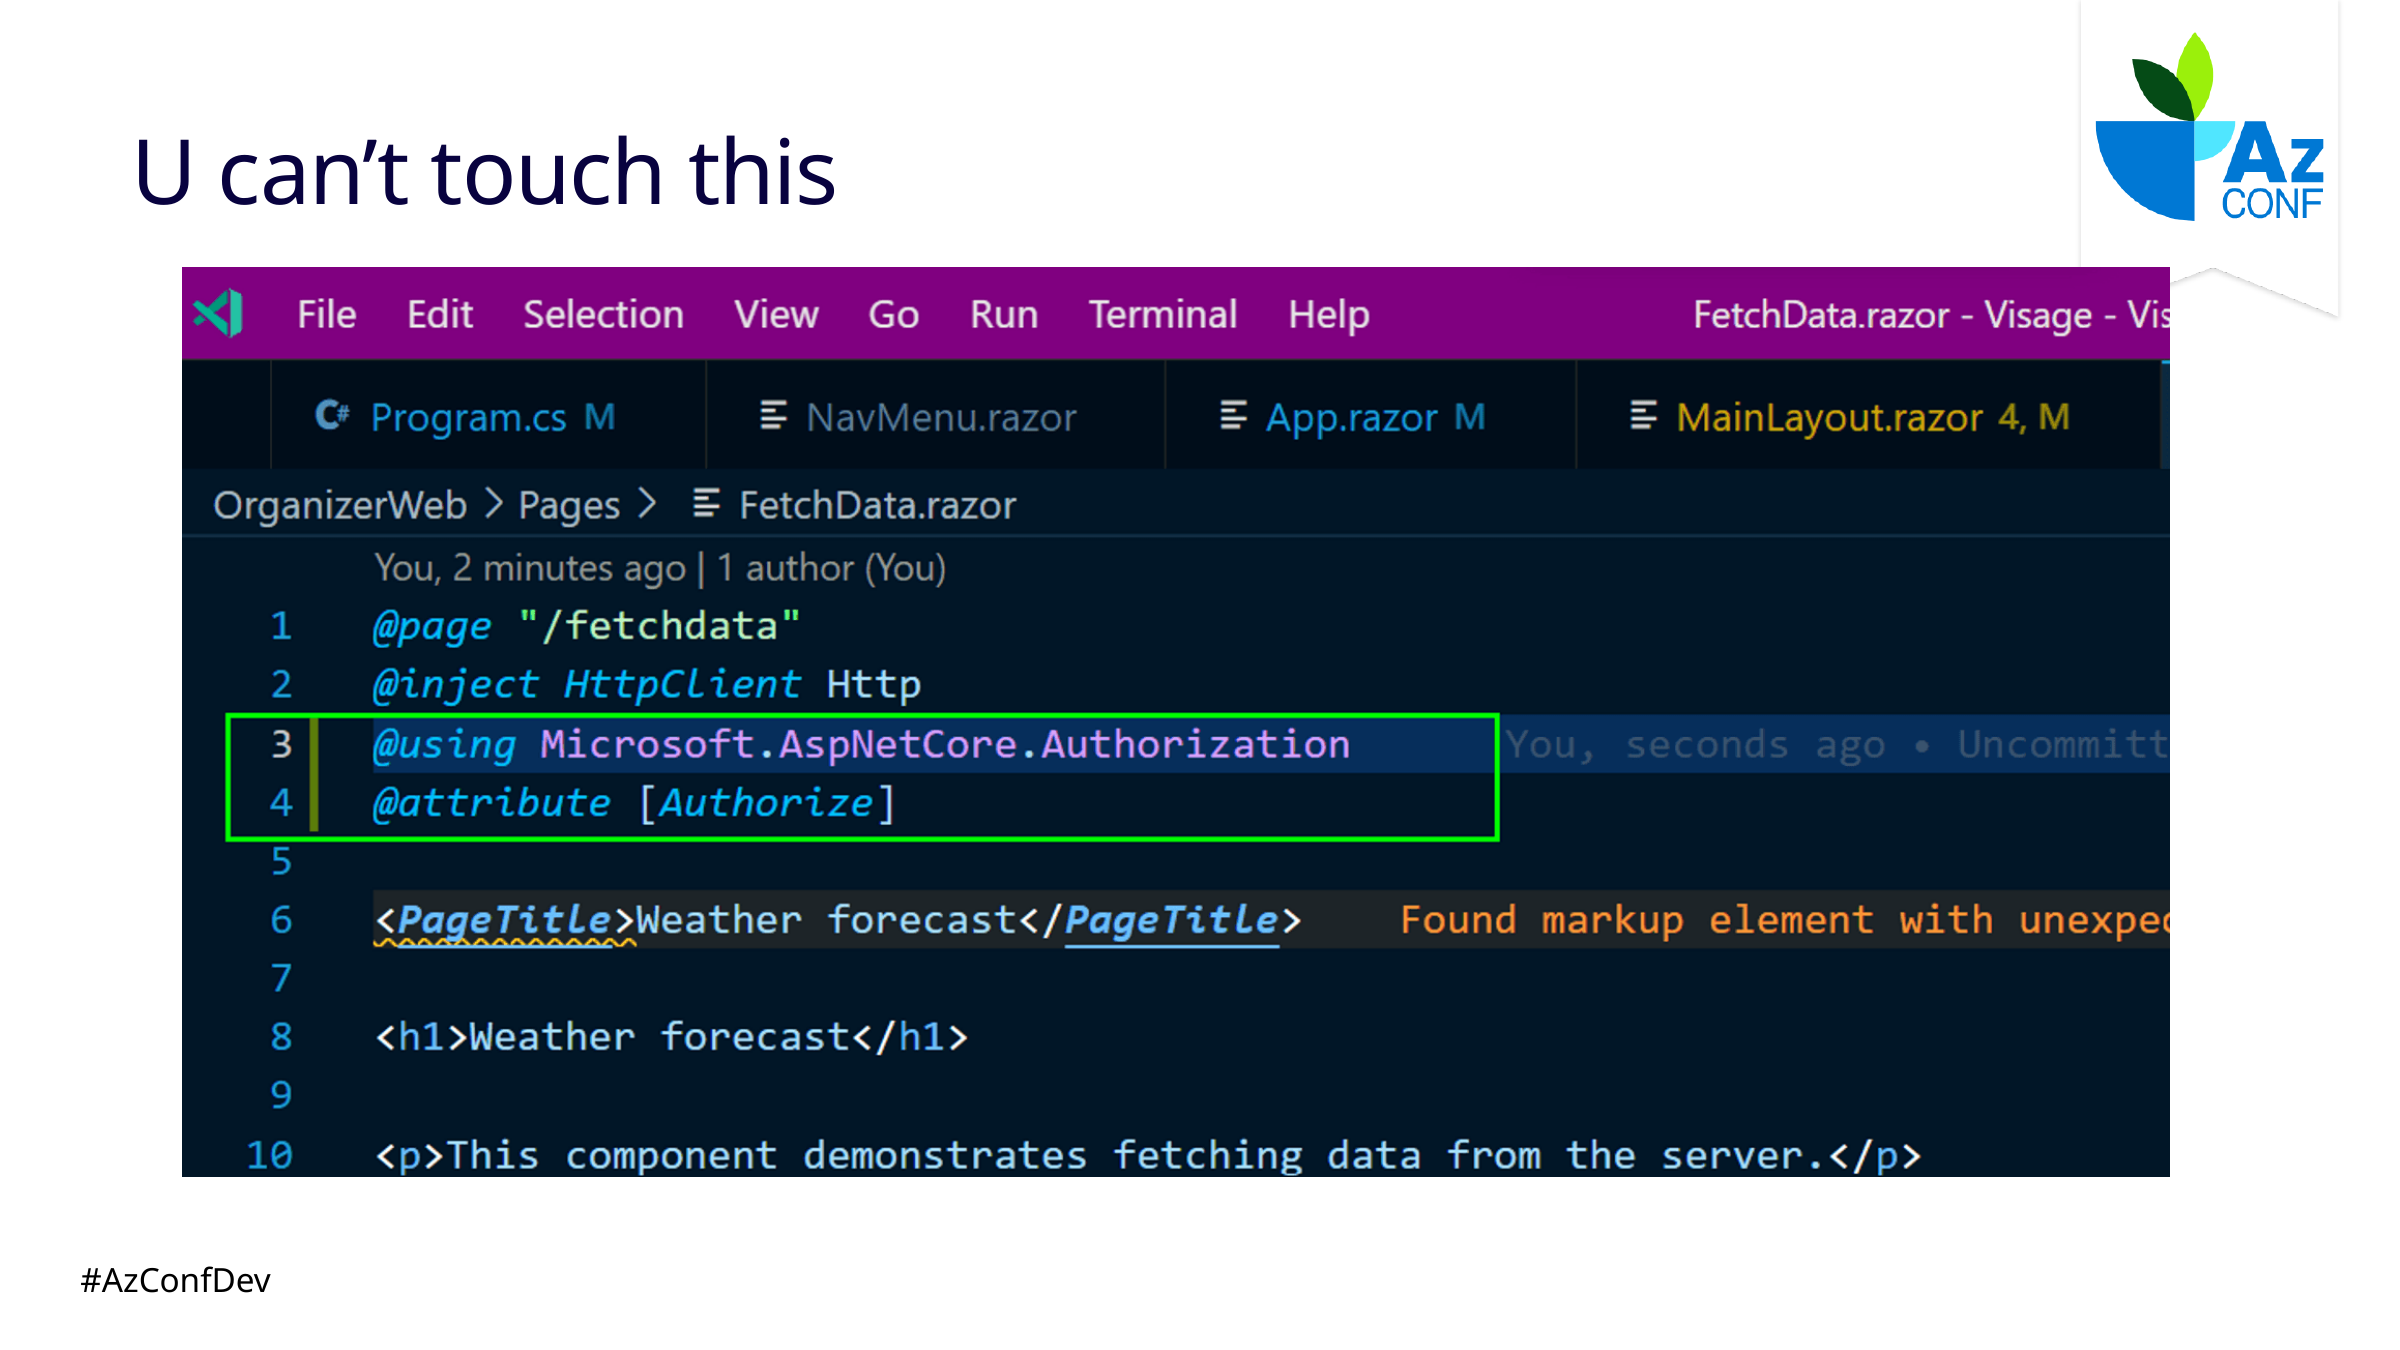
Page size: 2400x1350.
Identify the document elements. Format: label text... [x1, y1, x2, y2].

picture [182, 0, 2346, 1178]
title U can’t touch this [131, 27, 861, 224]
